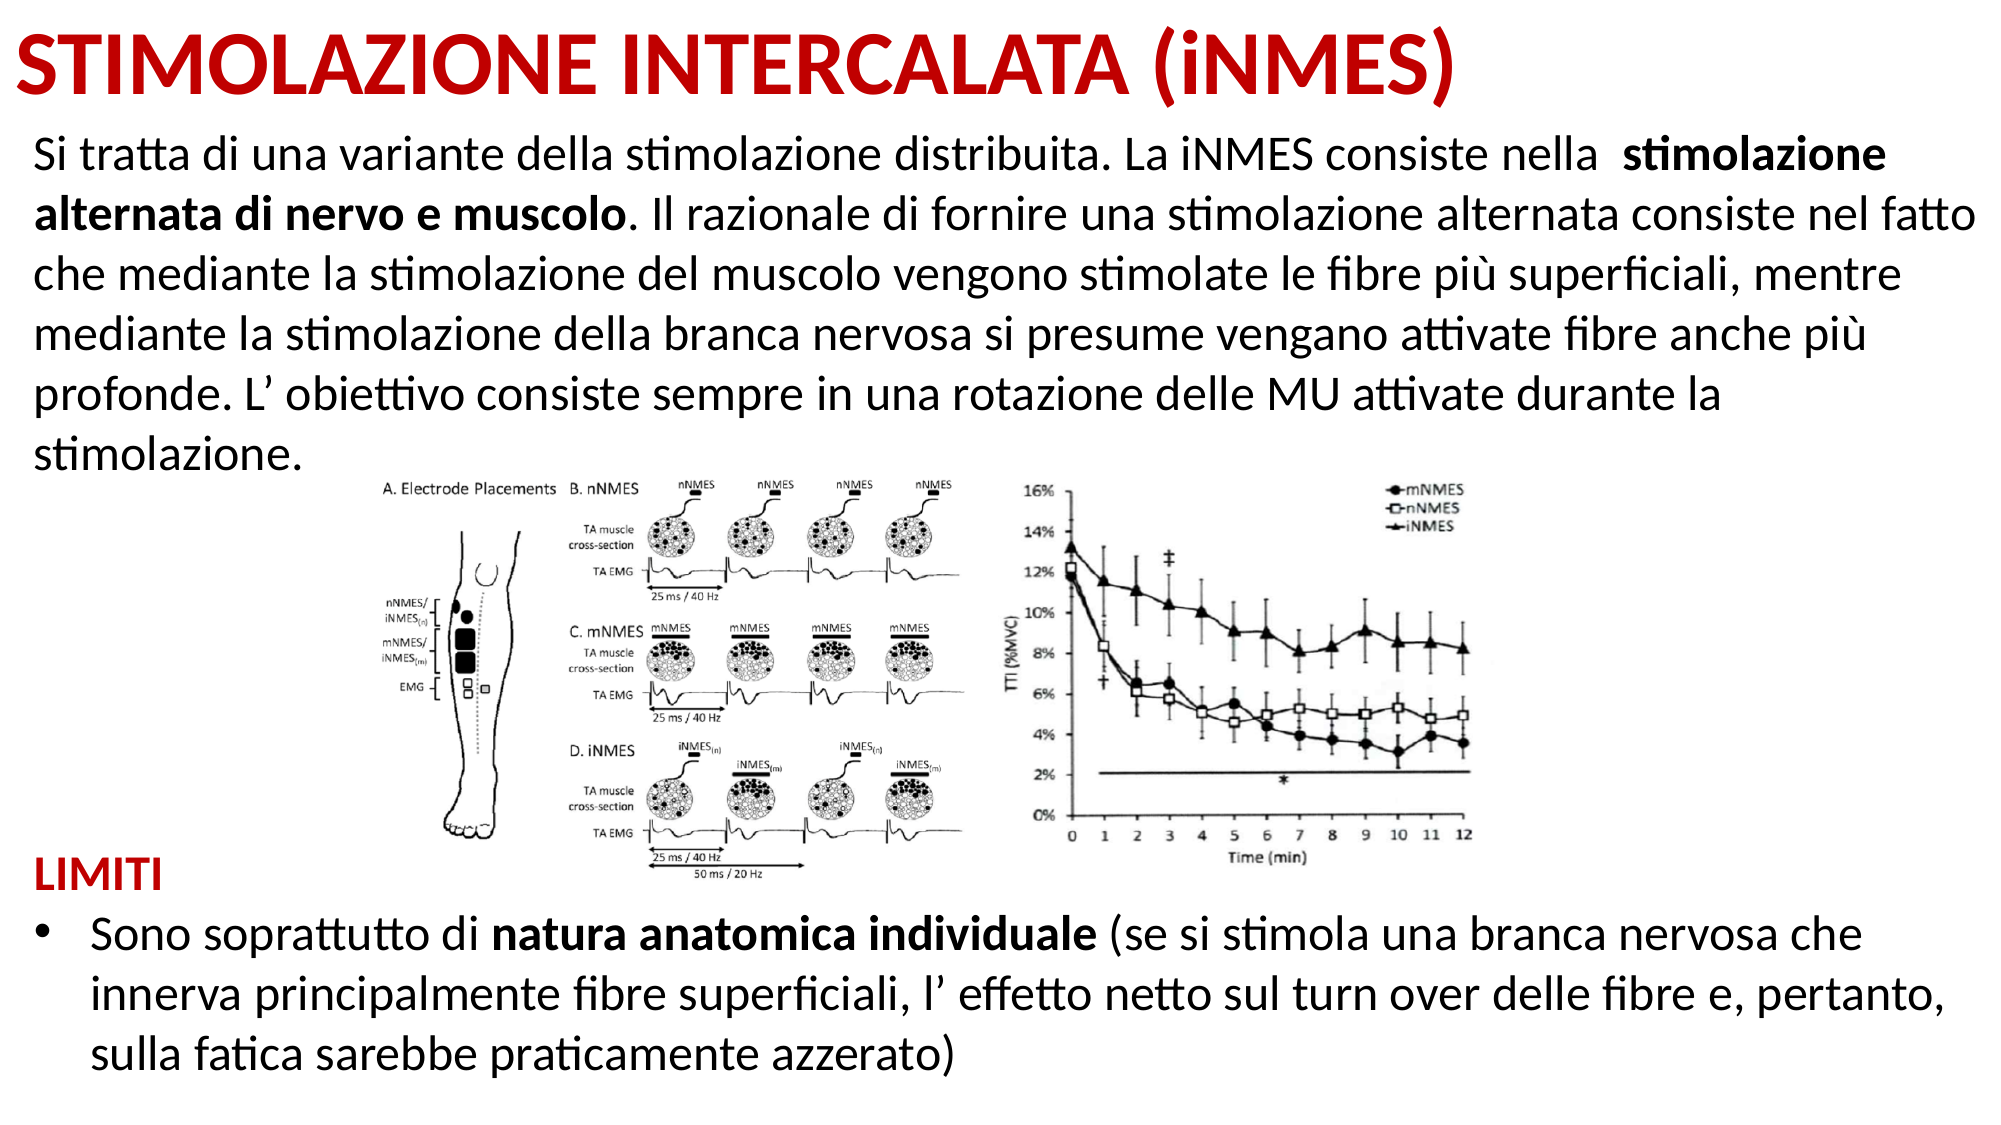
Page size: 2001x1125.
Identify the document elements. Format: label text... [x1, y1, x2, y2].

text_box Si tratta di una variante della stimolazione distribuita. La iNMES consiste nella stimolazione alternata di nervo e muscolo. Il razionale di fornire una stimolazione alternata consiste nel fatto che mediante la stimolazione del muscolo vengono stimolate le fibre più superficiali, mentre mediante la stimolazione della branca nervosa si presume vengano attivate fibre anche più profonde. L’ obiettivo consiste sempre in una rotazione delle MU attivate durante la stimolazione. LIMITI Sono soprattutto di natura anatomica individuale (se si stimola una branca nervosa che innerva principalmente fibre superficiali, l’ effetto netto sul turn over delle fibre e, pertanto, sulla fatica sarebbe praticamente azzerato) [18, 112, 2000, 1088]
picture [329, 451, 1495, 889]
title STIMOLAZIONE INTERCALATA (iNMES) [0, 0, 1725, 174]
